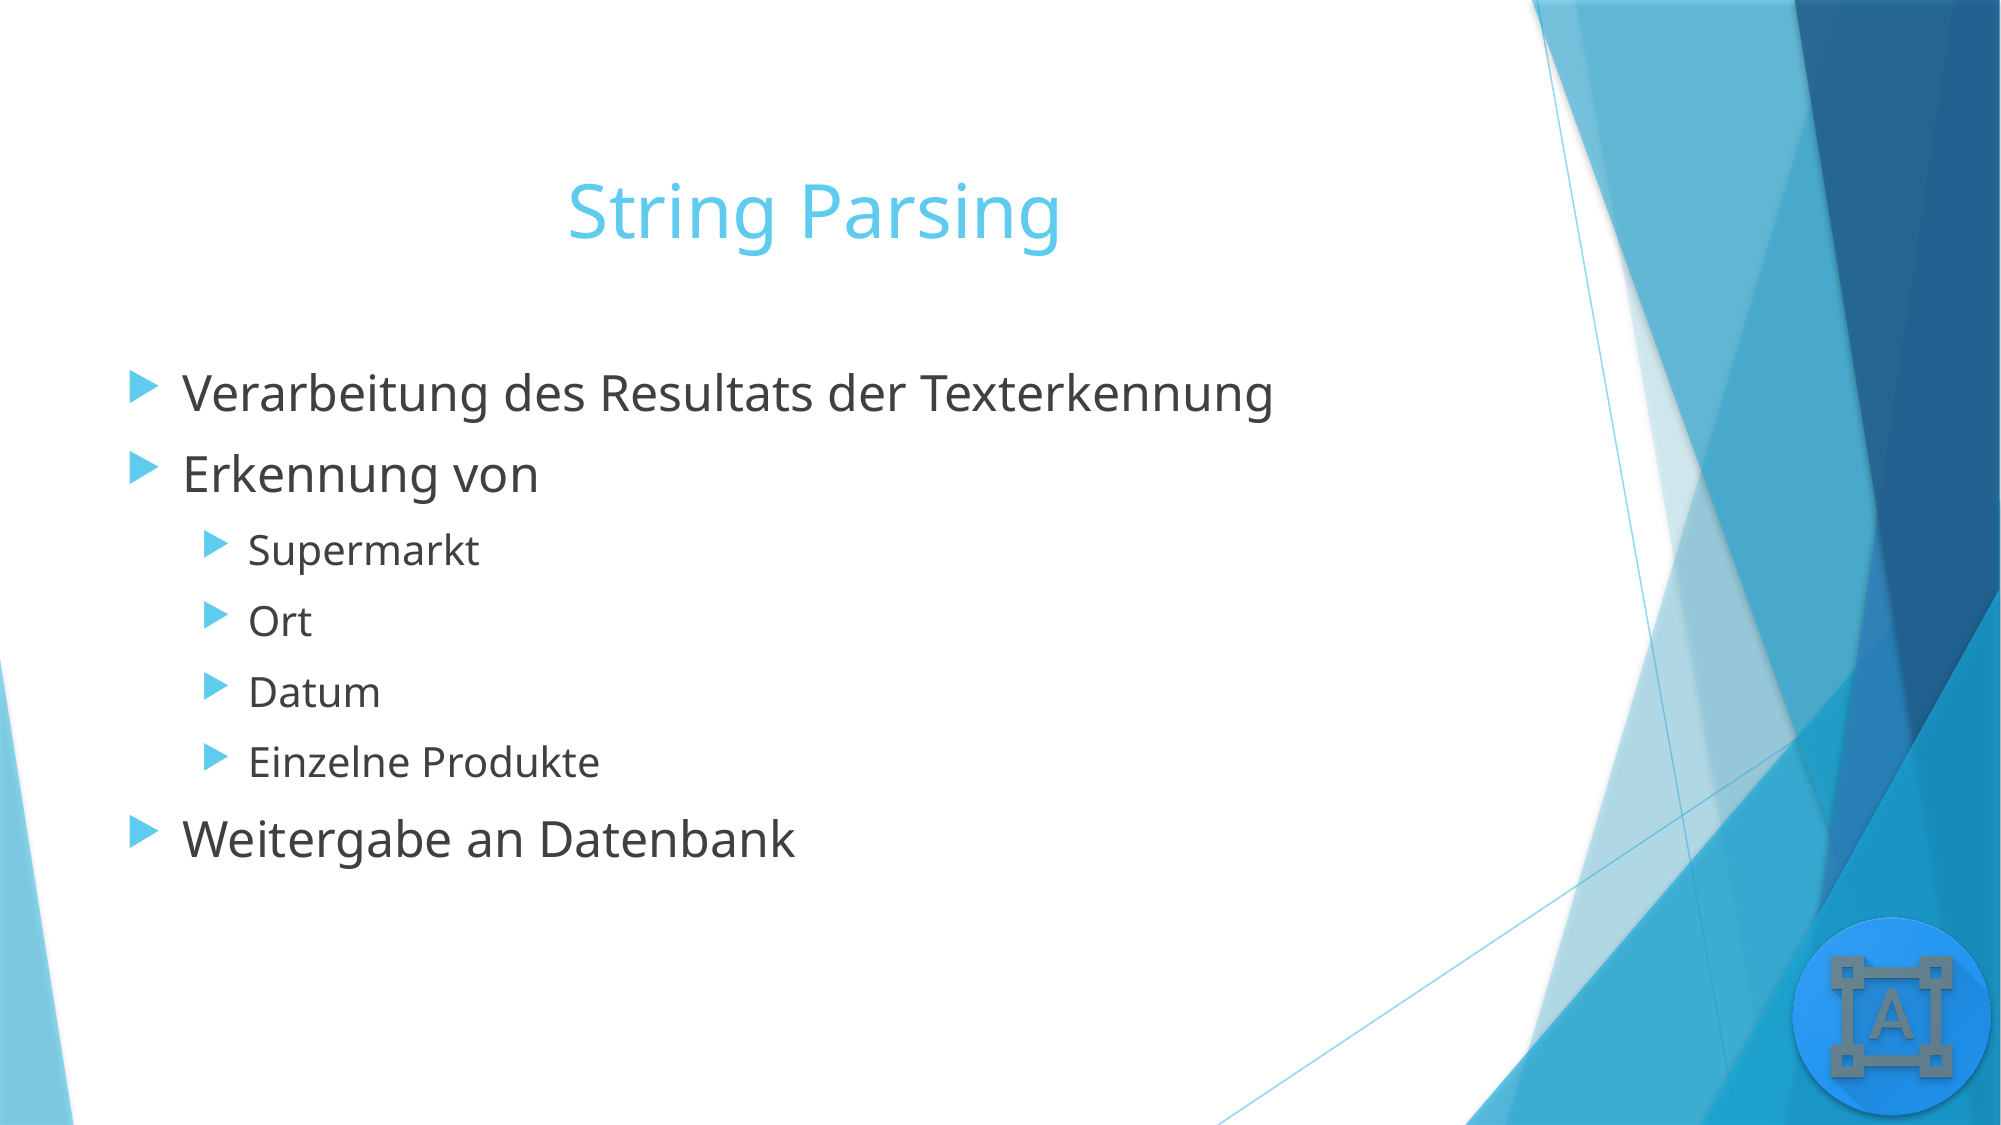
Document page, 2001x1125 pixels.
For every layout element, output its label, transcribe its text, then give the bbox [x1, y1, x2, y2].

title String Parsing [111, 99, 1522, 317]
picture [1783, 908, 2000, 1125]
list Verarbeitung des Resultats der Texterkennung Erkennung von Supermarkt Ort Datum Einzelne Produkte Weitergabe an Datenbank [111, 354, 1522, 992]
